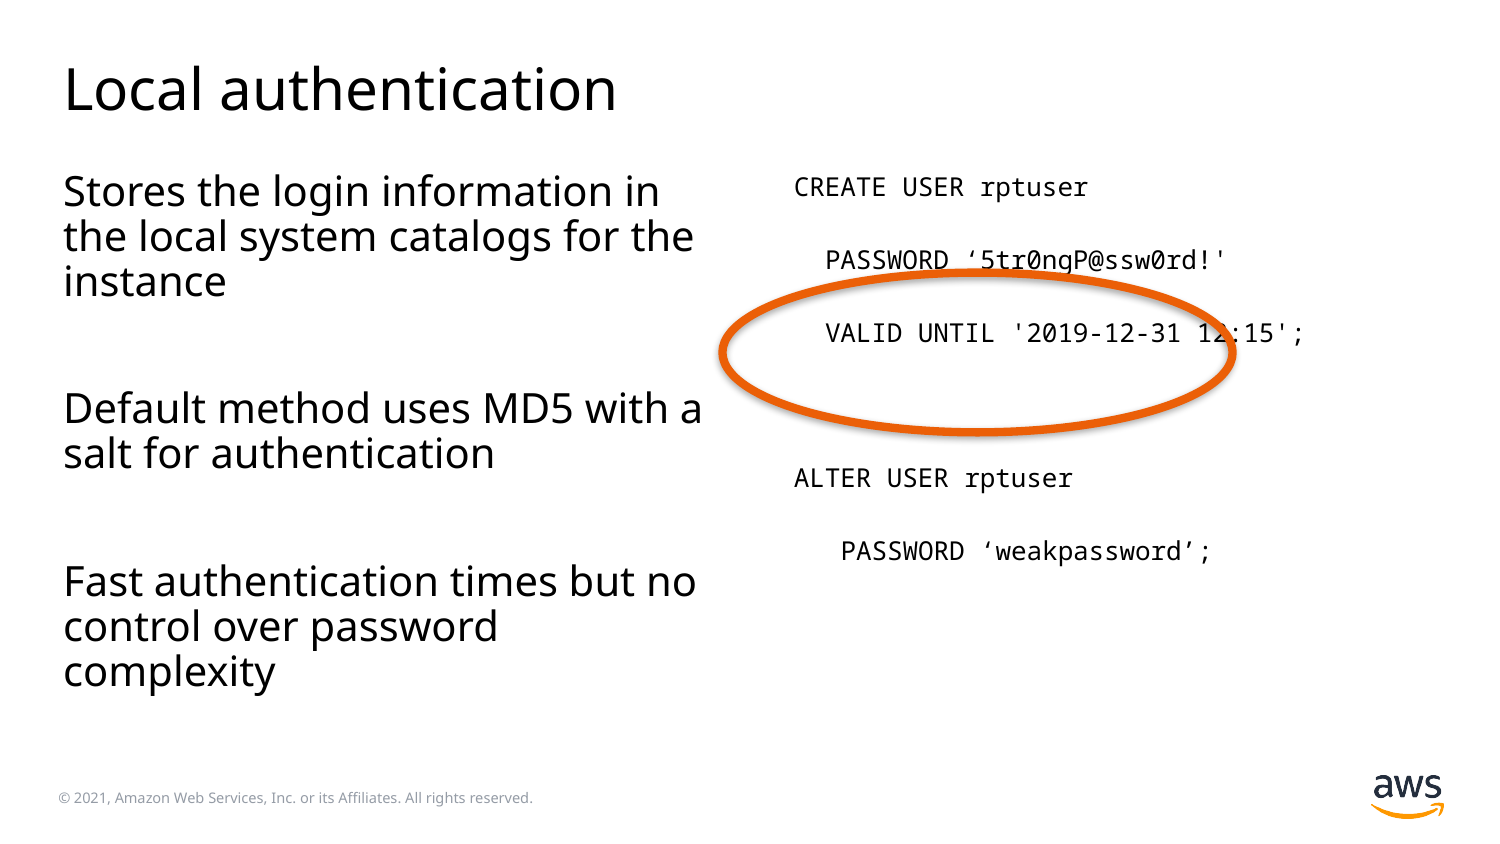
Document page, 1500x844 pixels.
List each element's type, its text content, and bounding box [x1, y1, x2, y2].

text_box [721, 271, 1234, 434]
list Stores the login information in the local system catalogs for the instance Default method uses MD5 with a salt for authentication Fast authentication times but no control over password complexity [33, 146, 737, 687]
picture [1371, 775, 1444, 819]
list CREATE USER rptuser PASSWORD ‘5tr0ngP@ssw0rd!' VALID UNTIL '2019-12-31 12:15'; ALTER USER rptuser PASSWORD ‘weakpassword’; [764, 146, 1468, 495]
title Local authentication [33, 35, 1468, 147]
